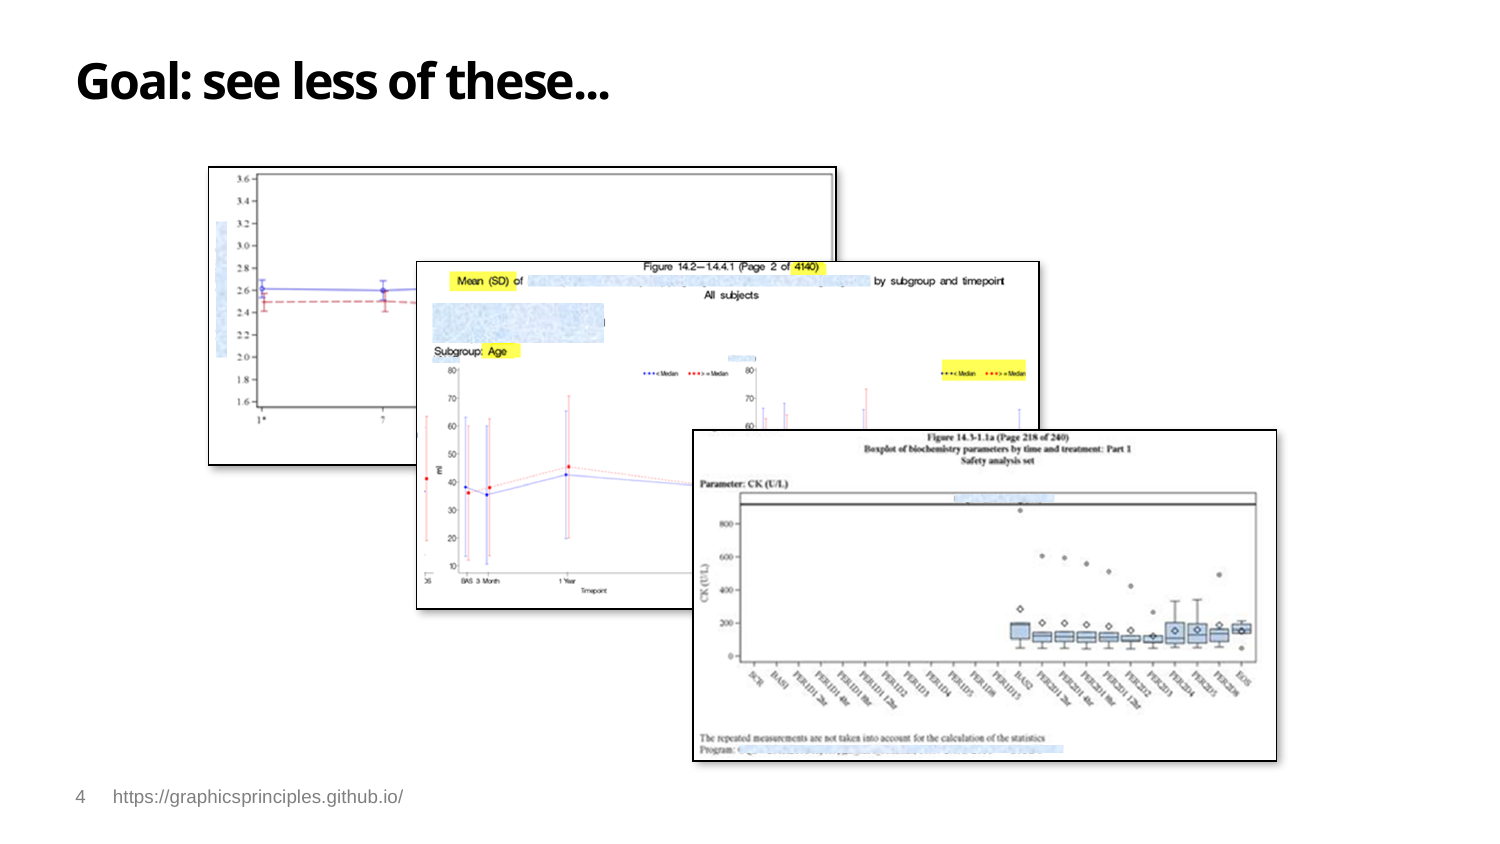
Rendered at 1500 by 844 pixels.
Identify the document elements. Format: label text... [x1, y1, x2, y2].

footer https://graphicsprinciples.github.io/ [112, 784, 735, 822]
slide_number 4 [75, 784, 112, 822]
title Goal: see less of these... [75, 56, 1425, 214]
picture [208, 167, 1277, 761]
